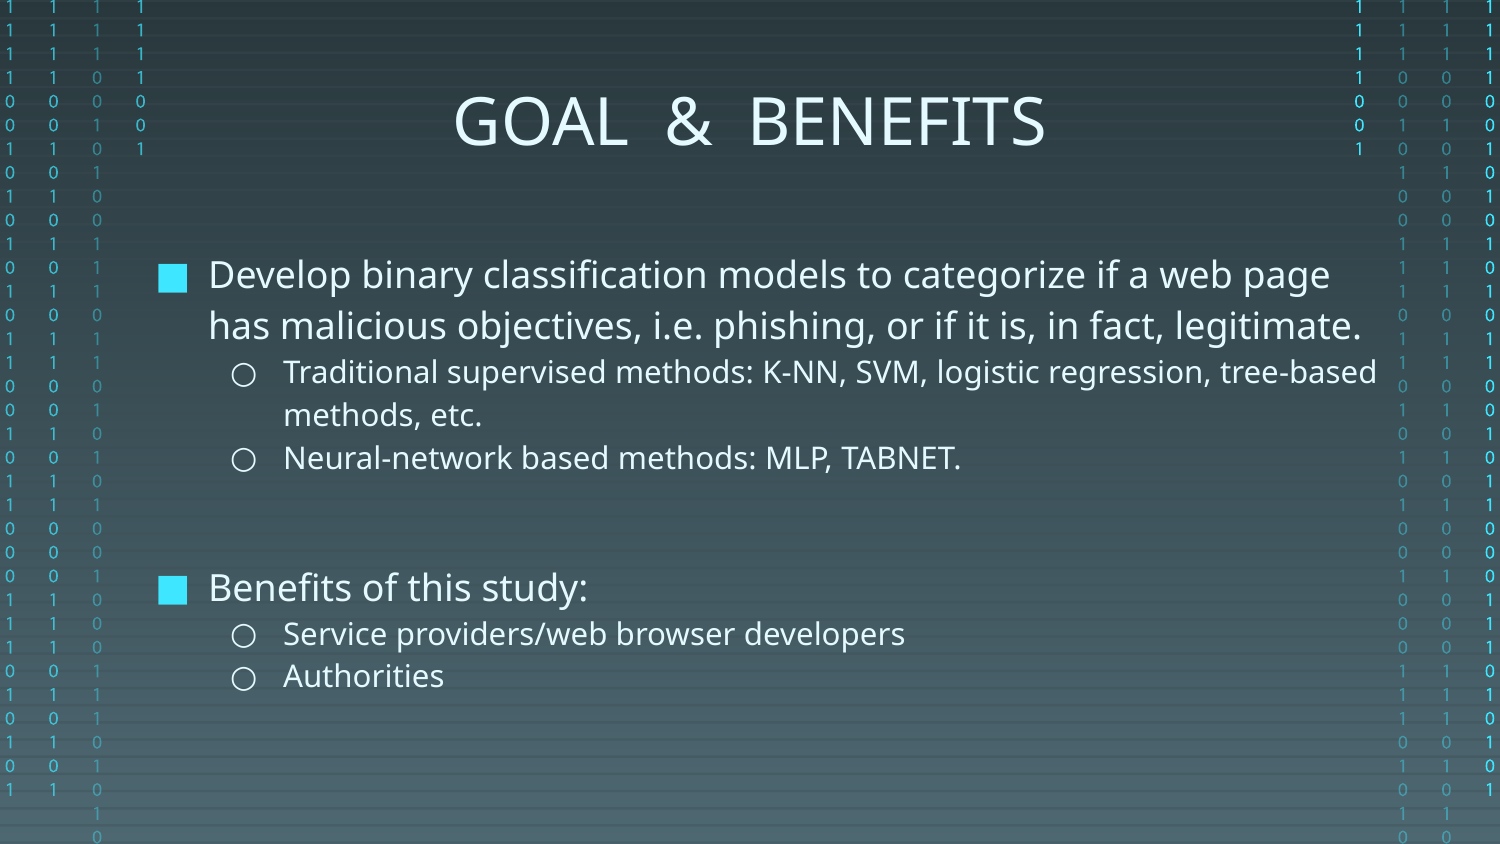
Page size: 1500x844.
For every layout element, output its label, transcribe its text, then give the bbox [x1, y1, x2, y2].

list Develop binary classification models to categorize if a web page has malicious objectives, i.e. phishing, or if it is, in fact, legitimate. Traditional supervised methods: K-NN, SVM, logistic regression, tree-based methods, etc. Neural-network based methods: MLP, TABNET. Benefits of this study: Service providers/web browser developers Authorities [118, 229, 1400, 826]
title GOAL & BENEFITS [118, 63, 1382, 161]
